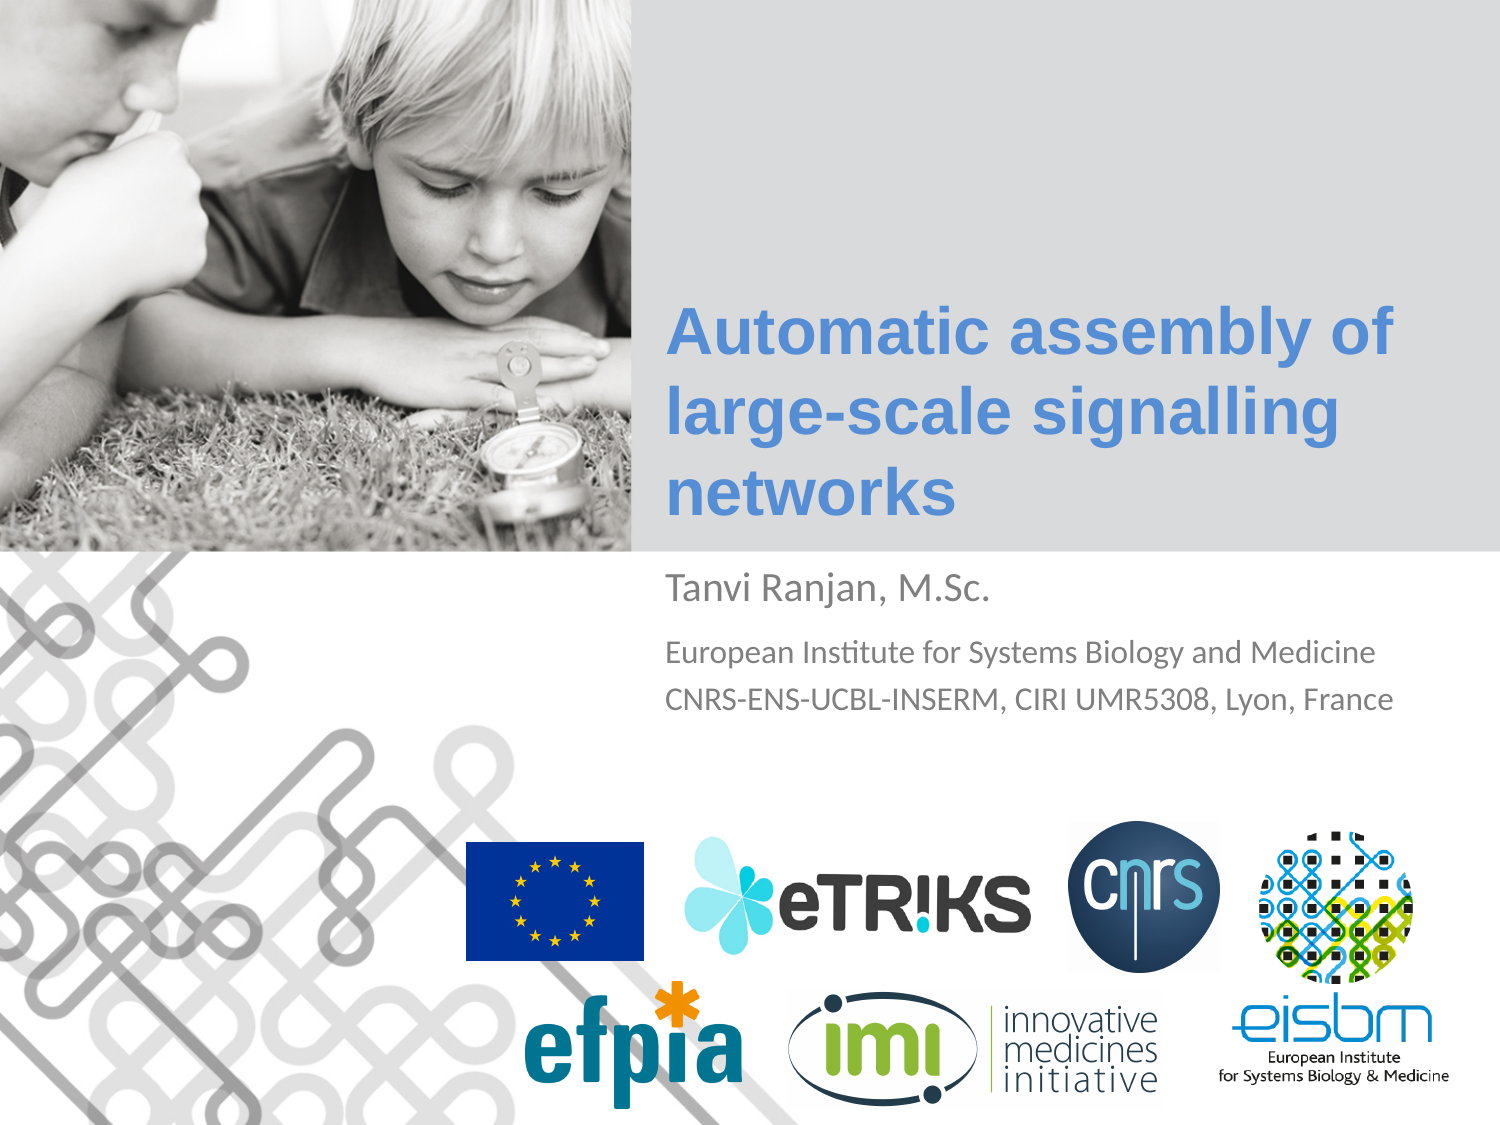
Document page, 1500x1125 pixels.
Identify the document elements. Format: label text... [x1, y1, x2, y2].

picture [0, 0, 1500, 1125]
title Automatic assembly of large-scale signalling networks [650, 30, 1471, 536]
subtitle Tanvi Ranjan, M.Sc. European Institute for Systems Biology and Medicine CNRS-ENS-UCBL-INSERM, CIRI UMR5308, Lyon, France [650, 552, 1471, 823]
